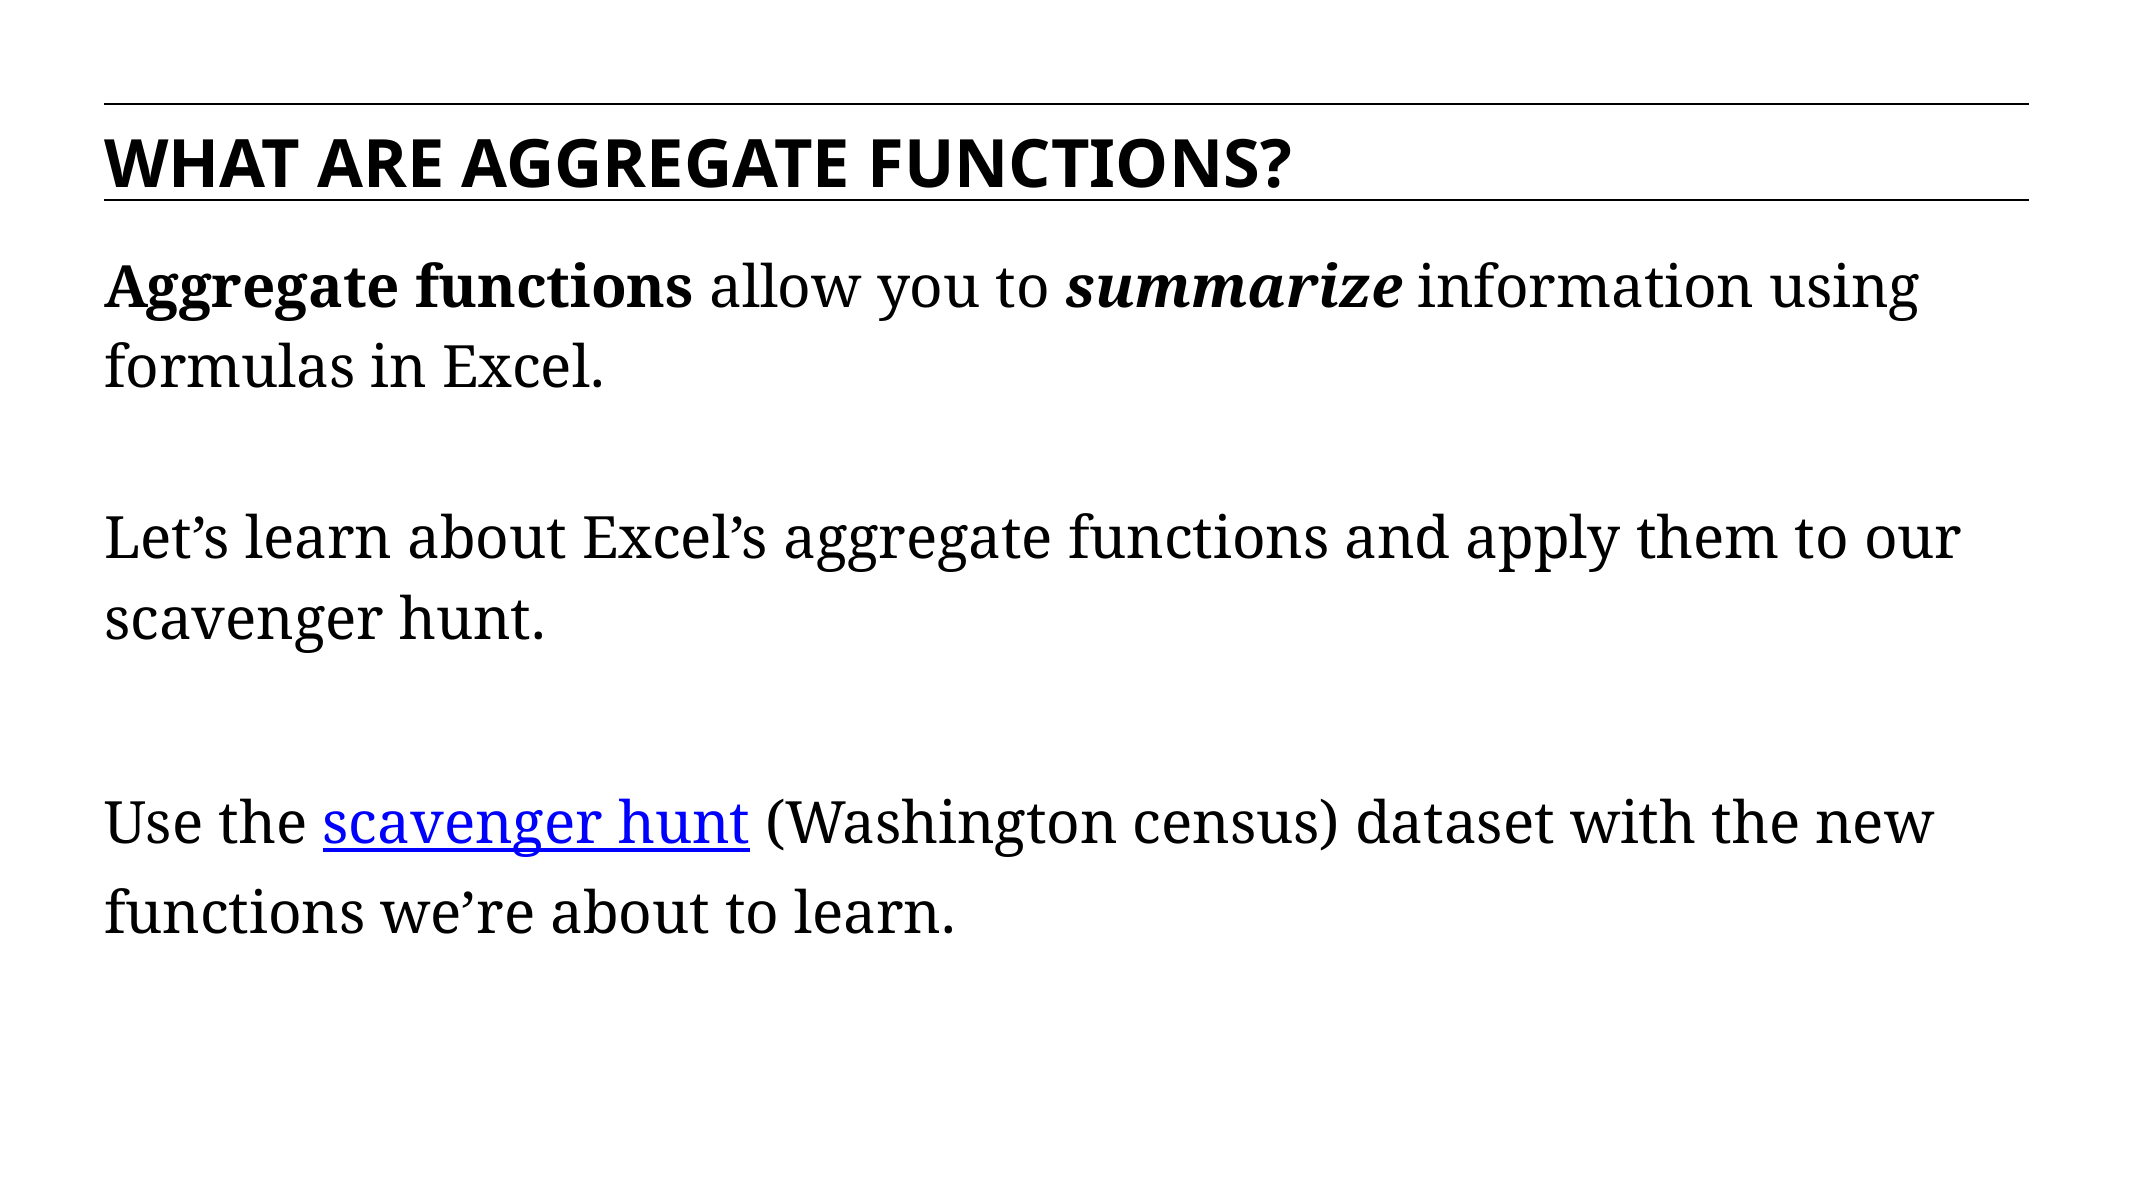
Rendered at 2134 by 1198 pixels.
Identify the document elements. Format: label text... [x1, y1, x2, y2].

list Aggregate functions allow you to summarize information using formulas in Excel. Let’s learn about Excel’s aggregate functions and apply them to our scavenger hunt. Use the scavenger hunt (Washington census) dataset with the new functions we’re about to learn. [104, 238, 2030, 864]
text_box WHAT ARE AGGREGATE FUNCTIONS? [104, 120, 1371, 192]
